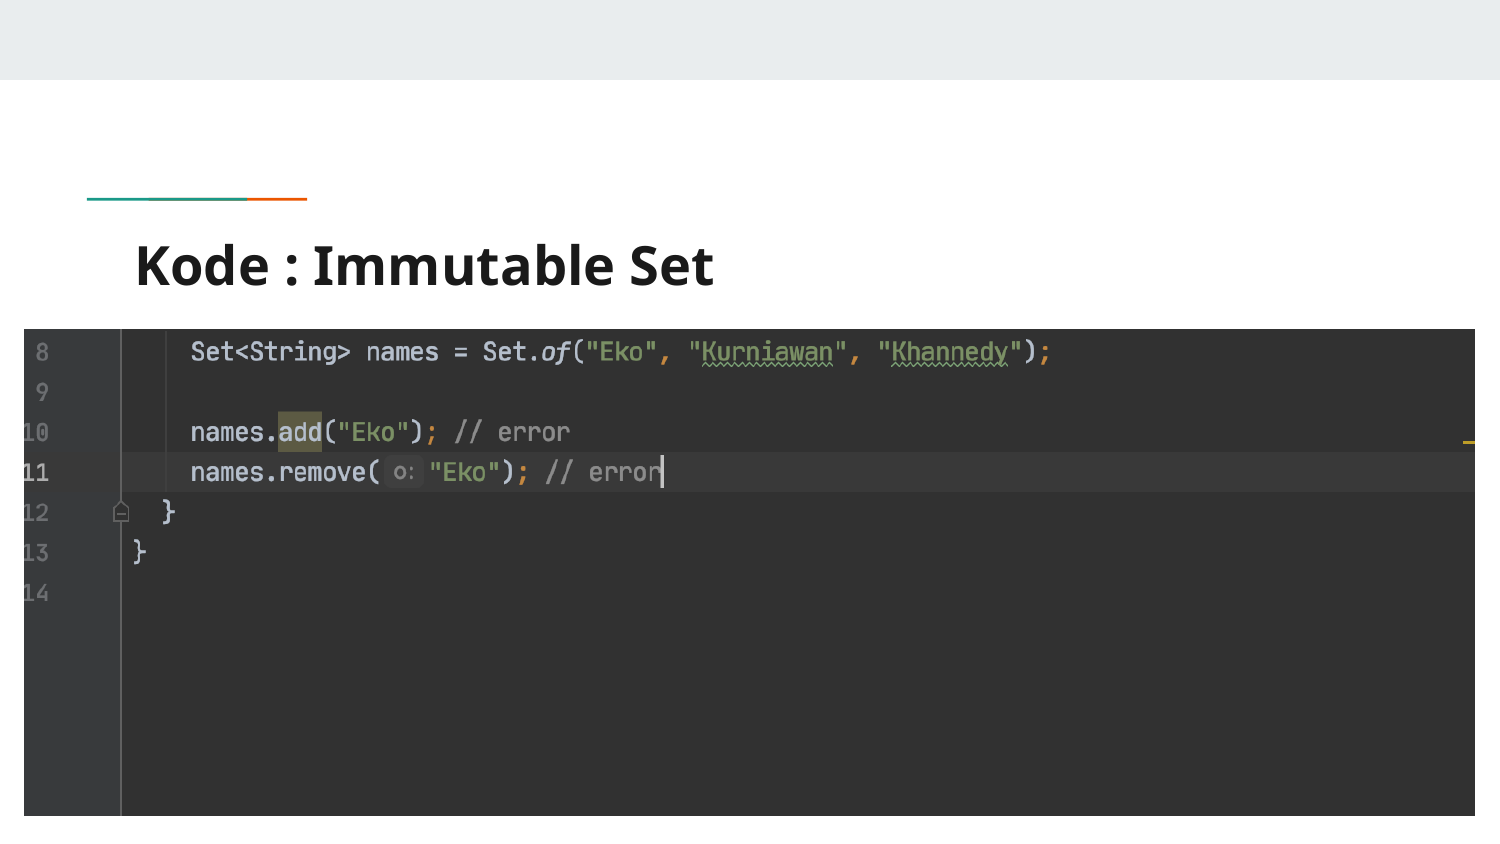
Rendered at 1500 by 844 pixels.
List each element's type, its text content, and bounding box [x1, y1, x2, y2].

picture [24, 328, 1476, 817]
title Kode : Immutable Set [119, 216, 1381, 305]
